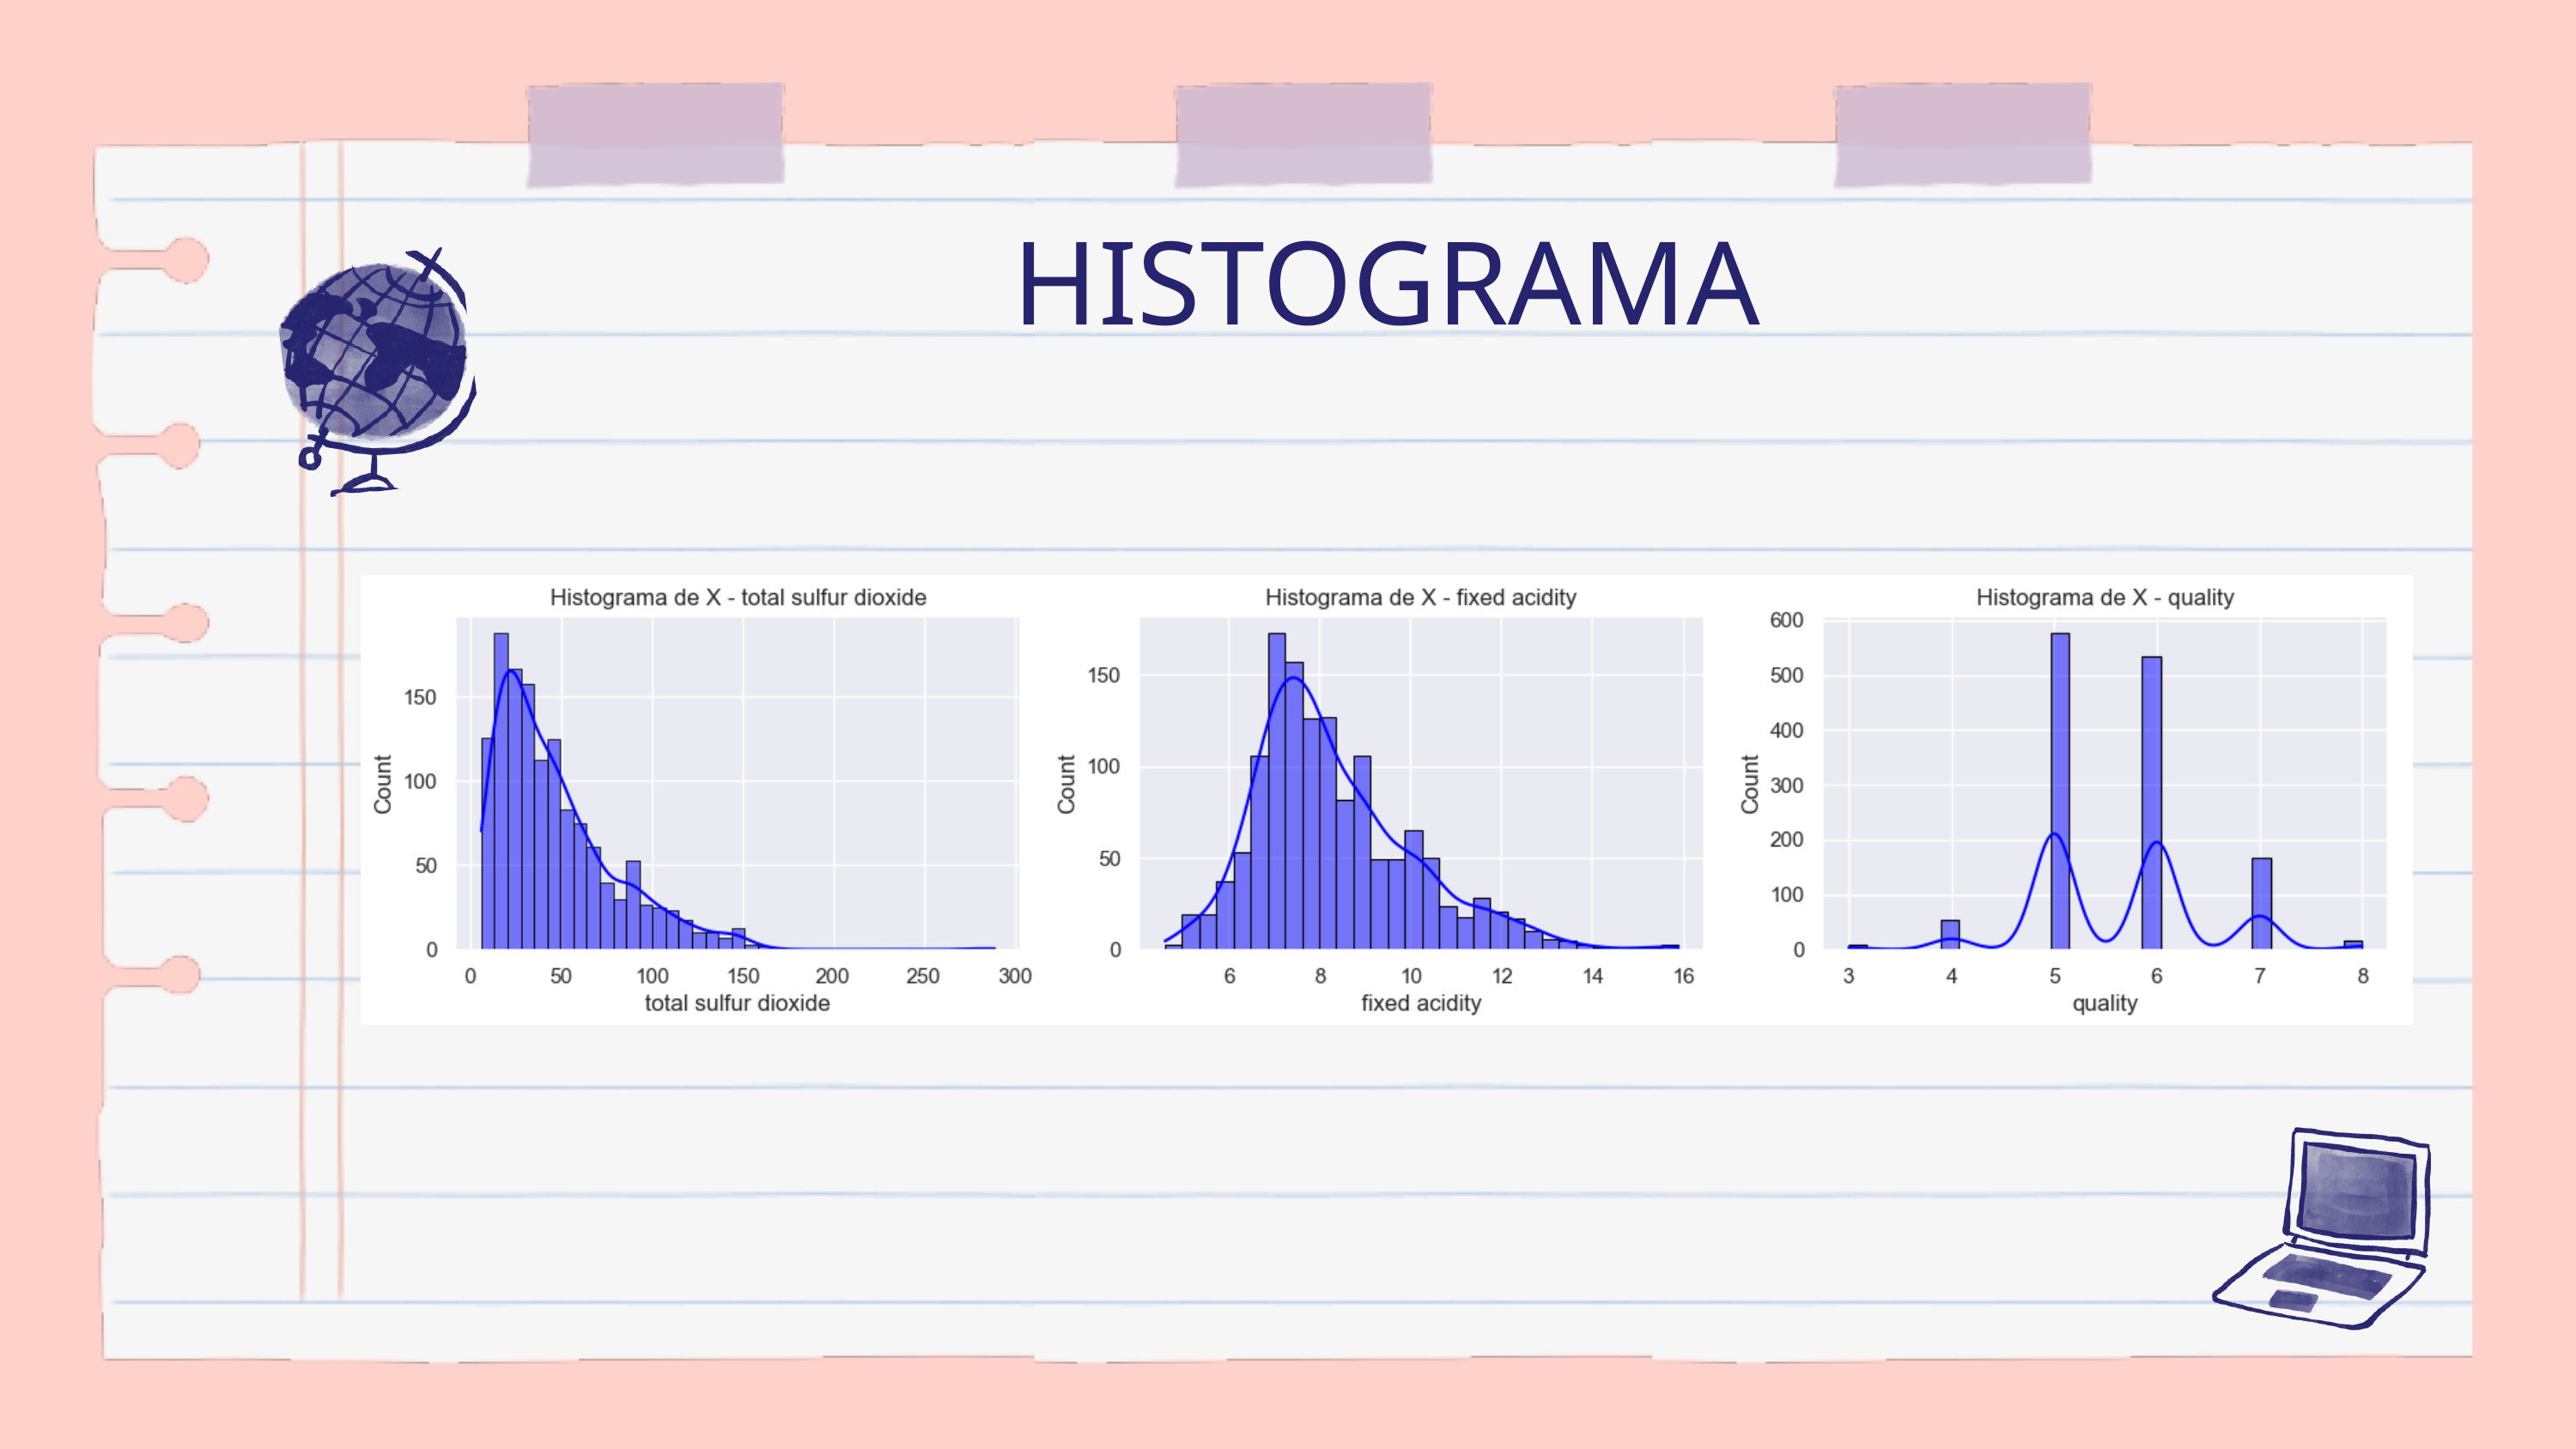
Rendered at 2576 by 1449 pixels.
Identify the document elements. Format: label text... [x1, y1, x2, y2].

text_box [92, 82, 1034, 1367]
text_box [1034, 349, 1652, 575]
text_box [271, 245, 487, 501]
text_box HISTOGRAMA [342, 221, 2432, 349]
text_box [361, 575, 2413, 1025]
text_box [1034, 82, 1652, 221]
text_box [2211, 1126, 2432, 1331]
text_box [1034, 1025, 1652, 1367]
text_box [1652, 82, 2473, 1367]
